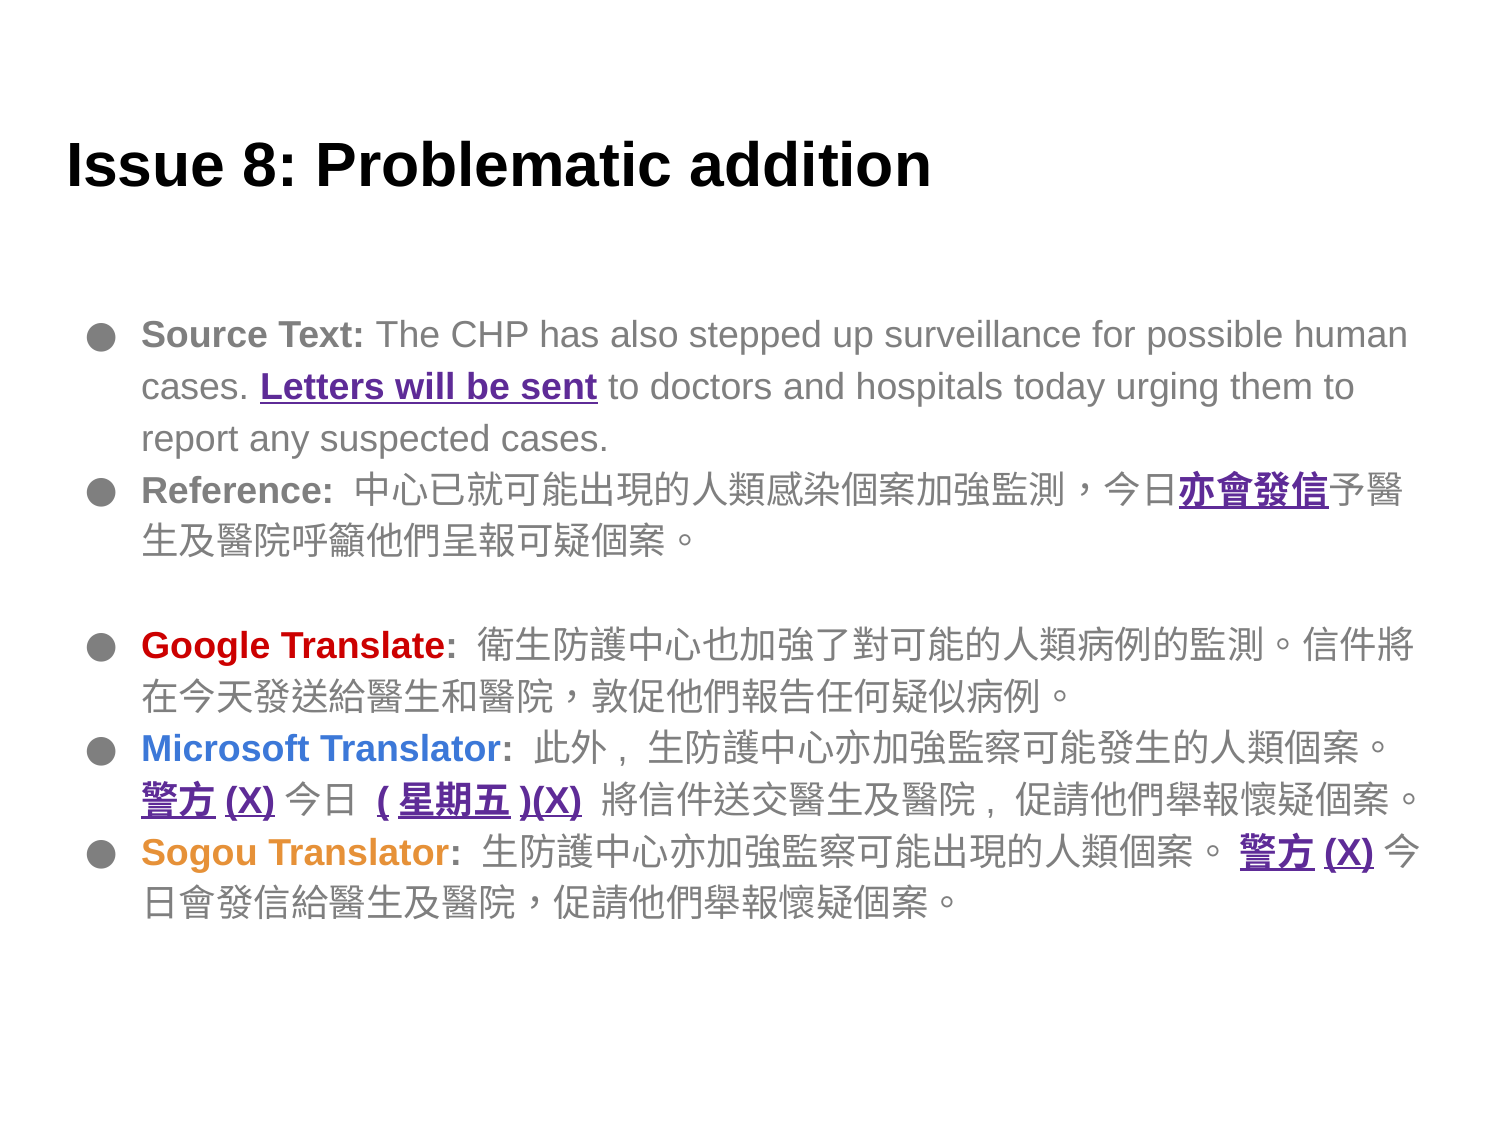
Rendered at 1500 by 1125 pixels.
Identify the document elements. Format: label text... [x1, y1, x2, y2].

list Source Text: The CHP has also stepped up surveillance for possible human cases. Letters will be sent to doctors and hospitals today urging them to report any suspected cases. Reference: 中心已就可能出現的人類感染個案加強監測，今日亦會發信予醫生及醫院呼籲他們呈報可疑個案。 Google Translate: 衛生防護中心也加強了對可能的人類病例的監測。信件將在今天發送給醫生和醫院，敦促他們報告任何疑似病例。 Microsoft Translator: 此外, 生防護中心亦加強監察可能發生的人類個案。警方(X)今日 (星期五)(X) 將信件送交醫生及醫院, 促請他們舉報懷疑個案。 Sogou Translator: 生防護中心亦加強監察可能出現的人類個案。 警方(X)今日會發信給醫生及醫院，促請他們舉報懷疑個案。 [51, 288, 1449, 1036]
title Issue 8: Problematic addition [51, 108, 1449, 246]
